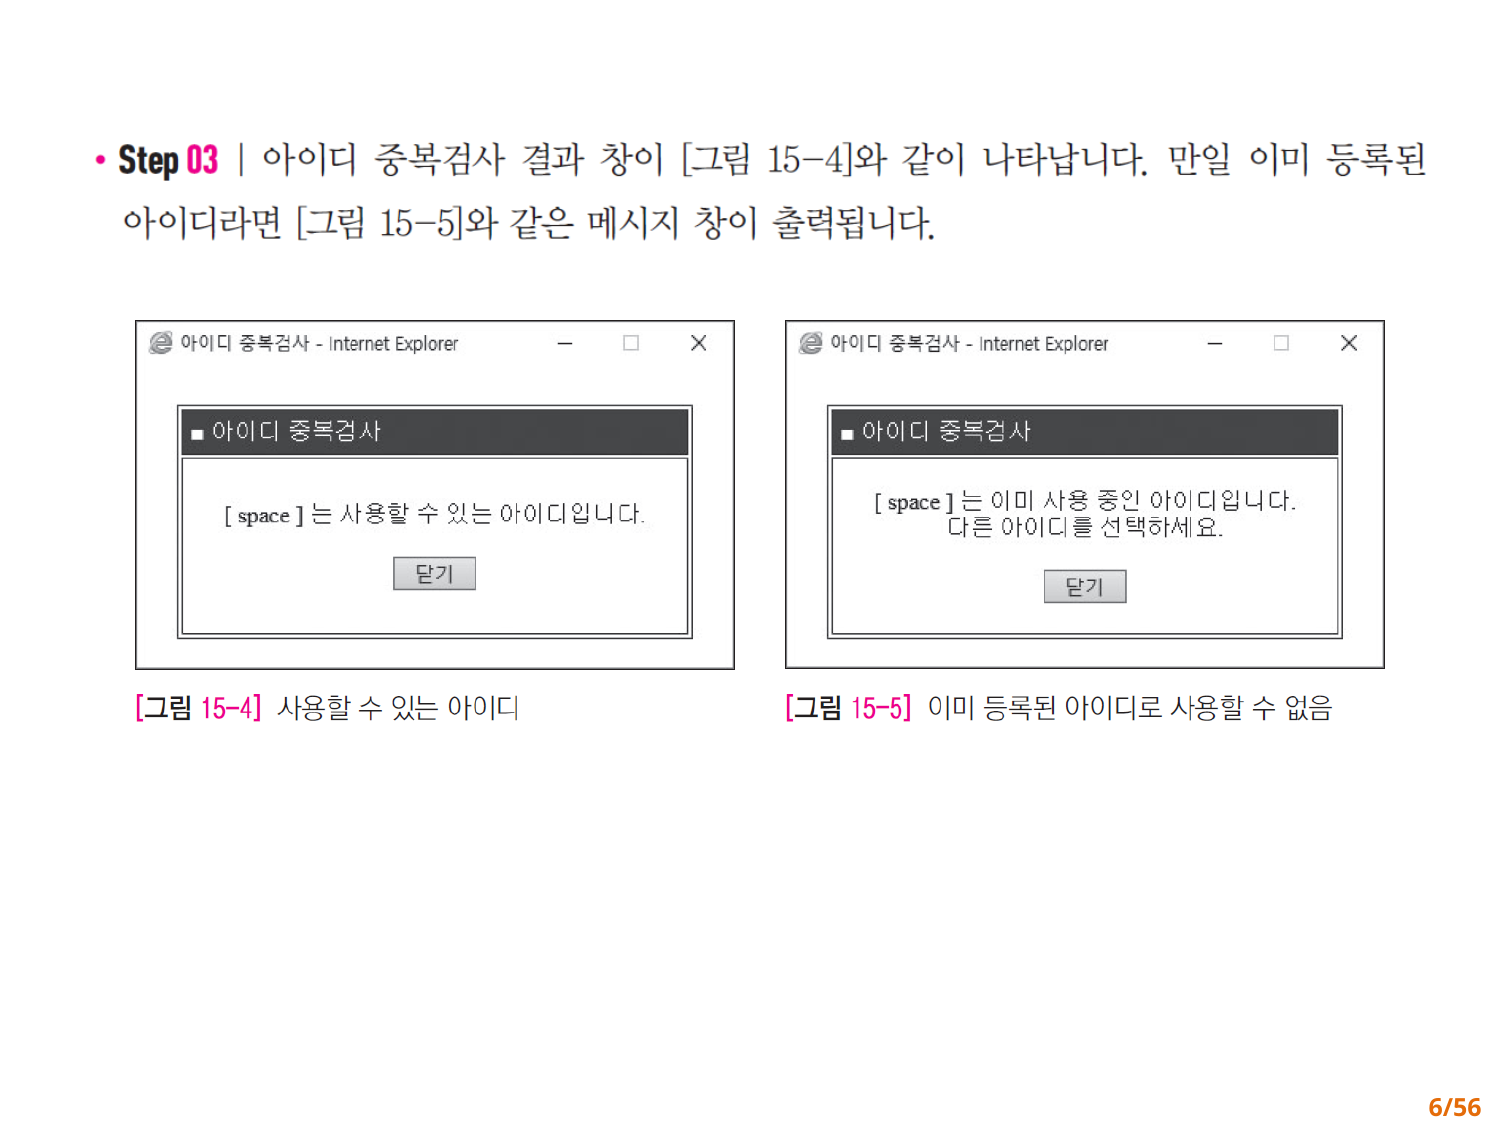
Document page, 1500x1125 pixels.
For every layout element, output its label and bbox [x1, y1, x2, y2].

text_box [67, 125, 1444, 744]
